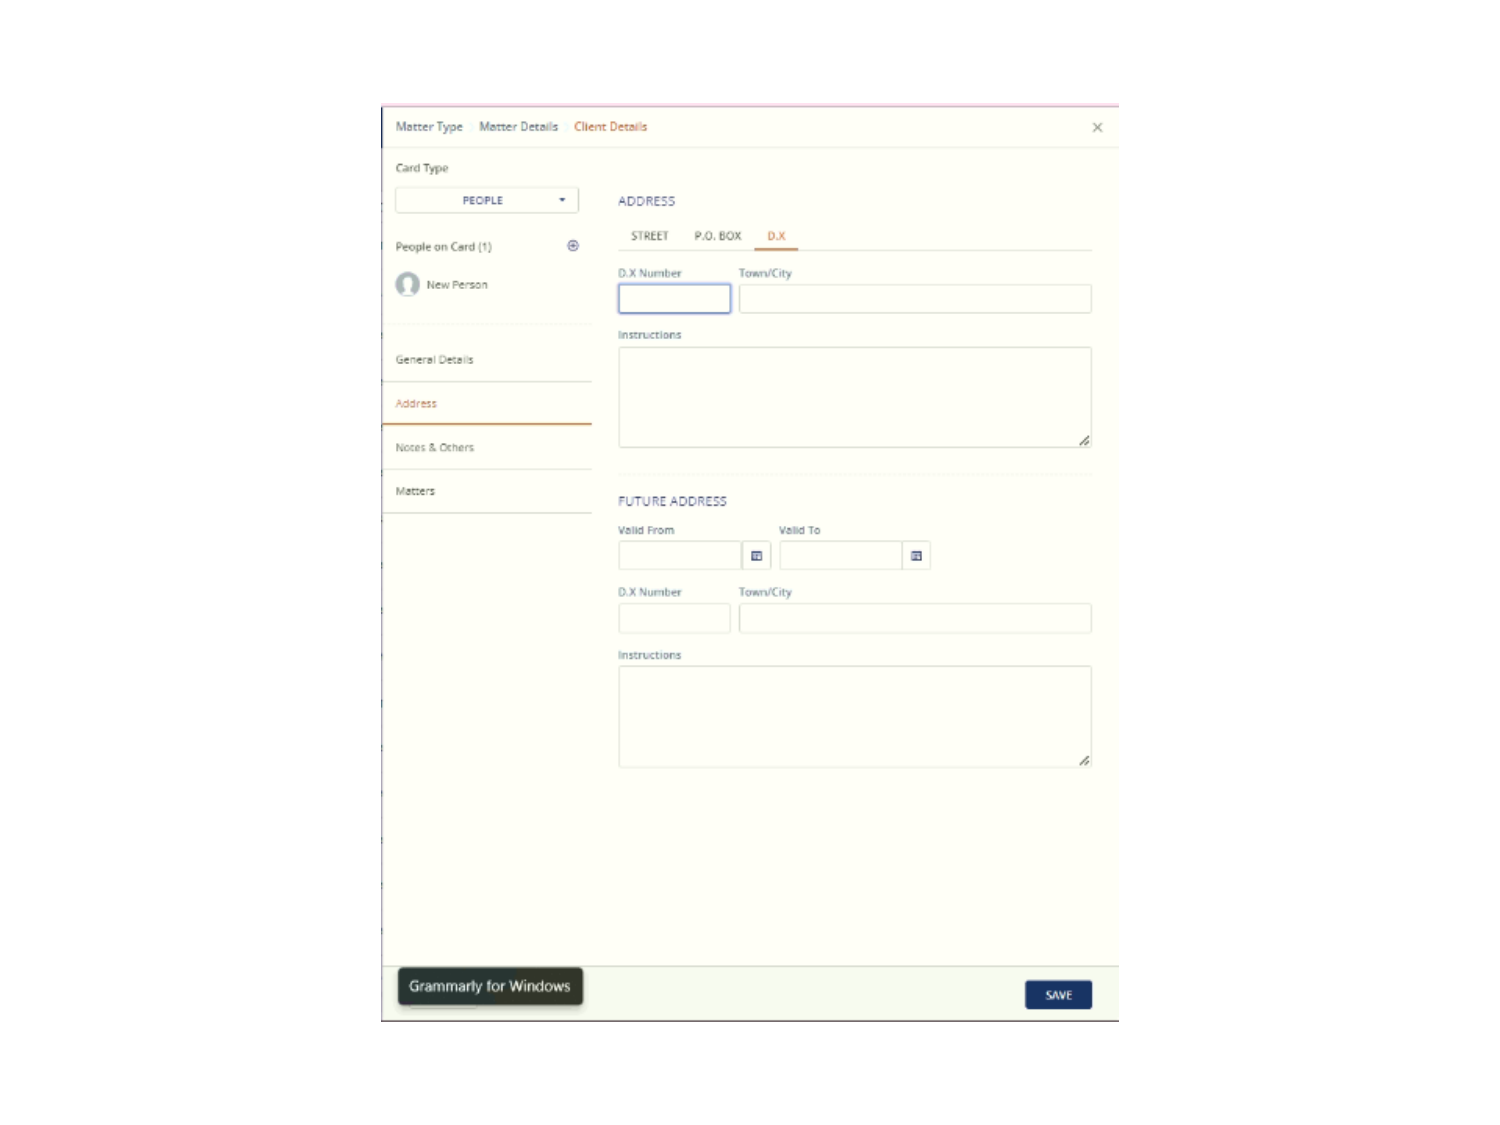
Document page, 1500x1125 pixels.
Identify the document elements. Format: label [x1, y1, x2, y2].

picture [380, 102, 1119, 1023]
